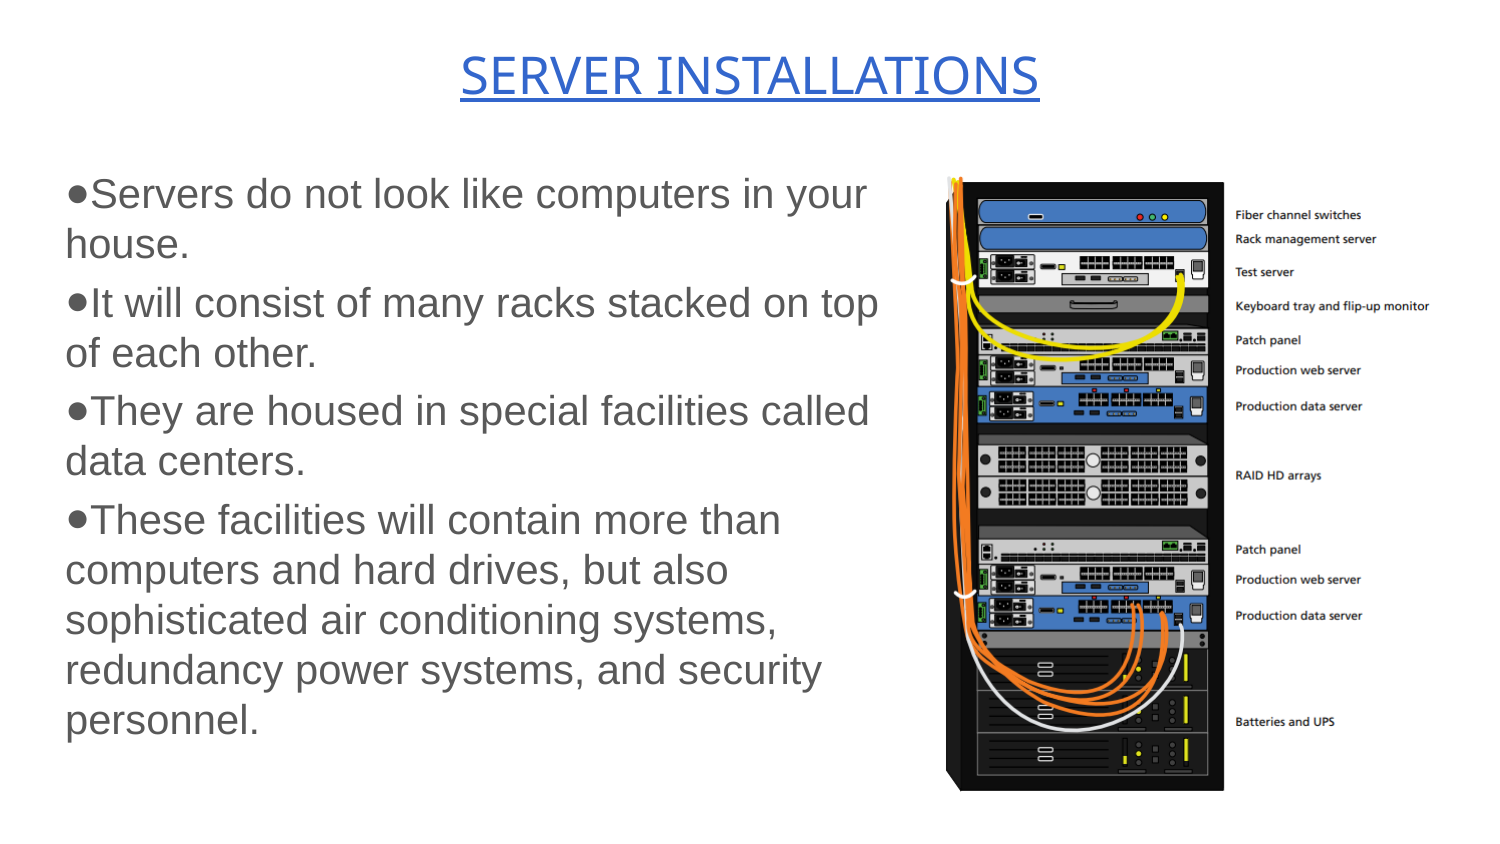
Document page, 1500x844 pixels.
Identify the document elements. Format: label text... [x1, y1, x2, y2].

picture [924, 159, 1438, 794]
subtitle Servers do not look like computers in your house. It will consist of many racks stacked on top of each other. They are housed in special facilities called data centers. These facilities will contain more than computers and hard drives, but also sophisticated air conditioning systems, redundancy power systems, and security personnel. [50, 159, 900, 797]
title SERVER INSTALLATIONS [0, 37, 1500, 110]
